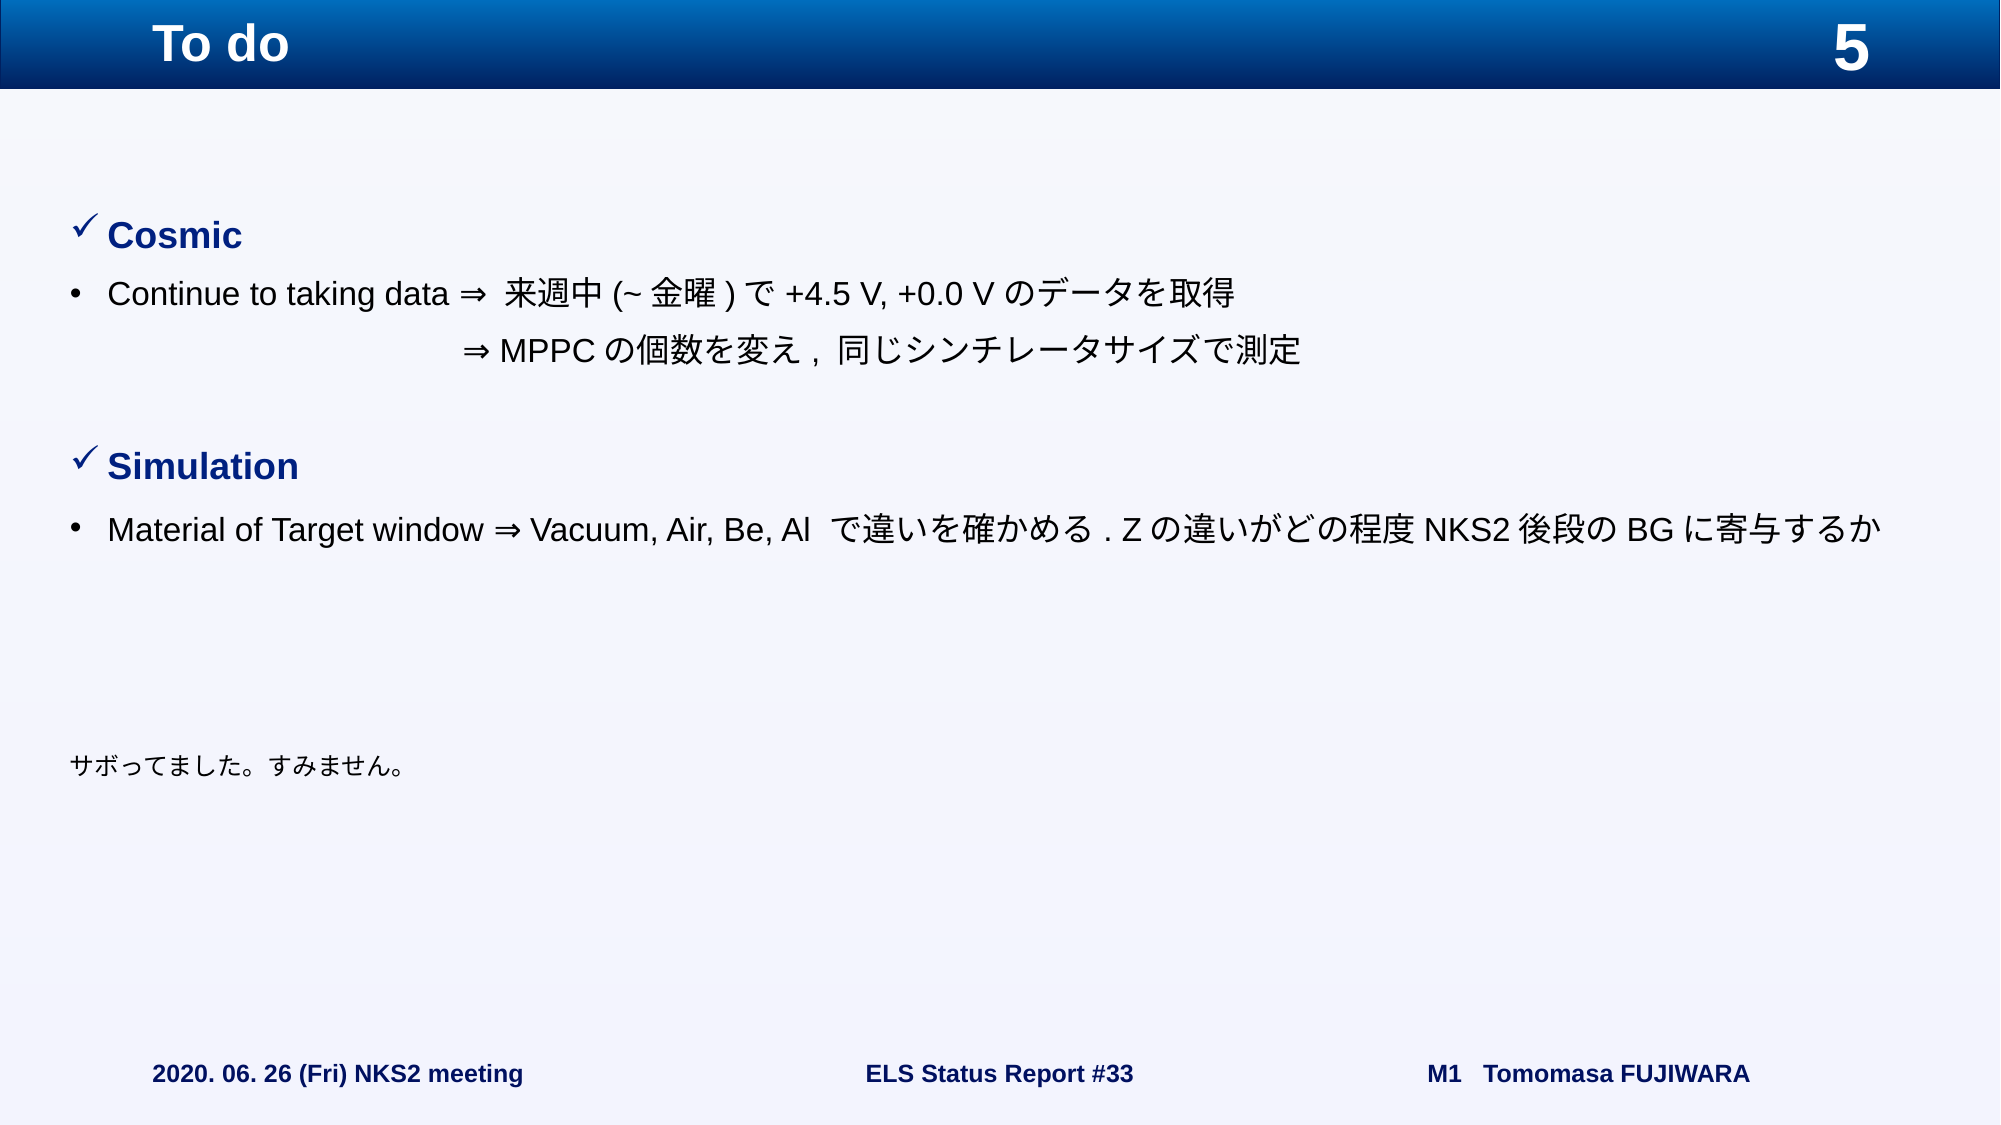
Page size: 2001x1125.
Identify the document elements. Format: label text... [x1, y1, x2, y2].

title To do [137, 0, 1863, 89]
footer ELS Status Report #33 [662, 1042, 1338, 1103]
list Cosmic Continue to taking data ⇒ 来週中(~金曜)で+4.5 V, +0.0 Vのデータを取得 ⇒ MPPCの個数を変え, 同じシンチレータサイズで測定 Simulation Material of Target window ⇒ Vacuum, Air, Be, Al で違いを確かめる. Zの違いがどの程度NKS2後段のBGに寄与するか サボってました。すみません。 [55, 208, 1945, 1024]
slide_number 2020. 06. 26 (Fri) NKS2 meeting [137, 1042, 588, 1103]
